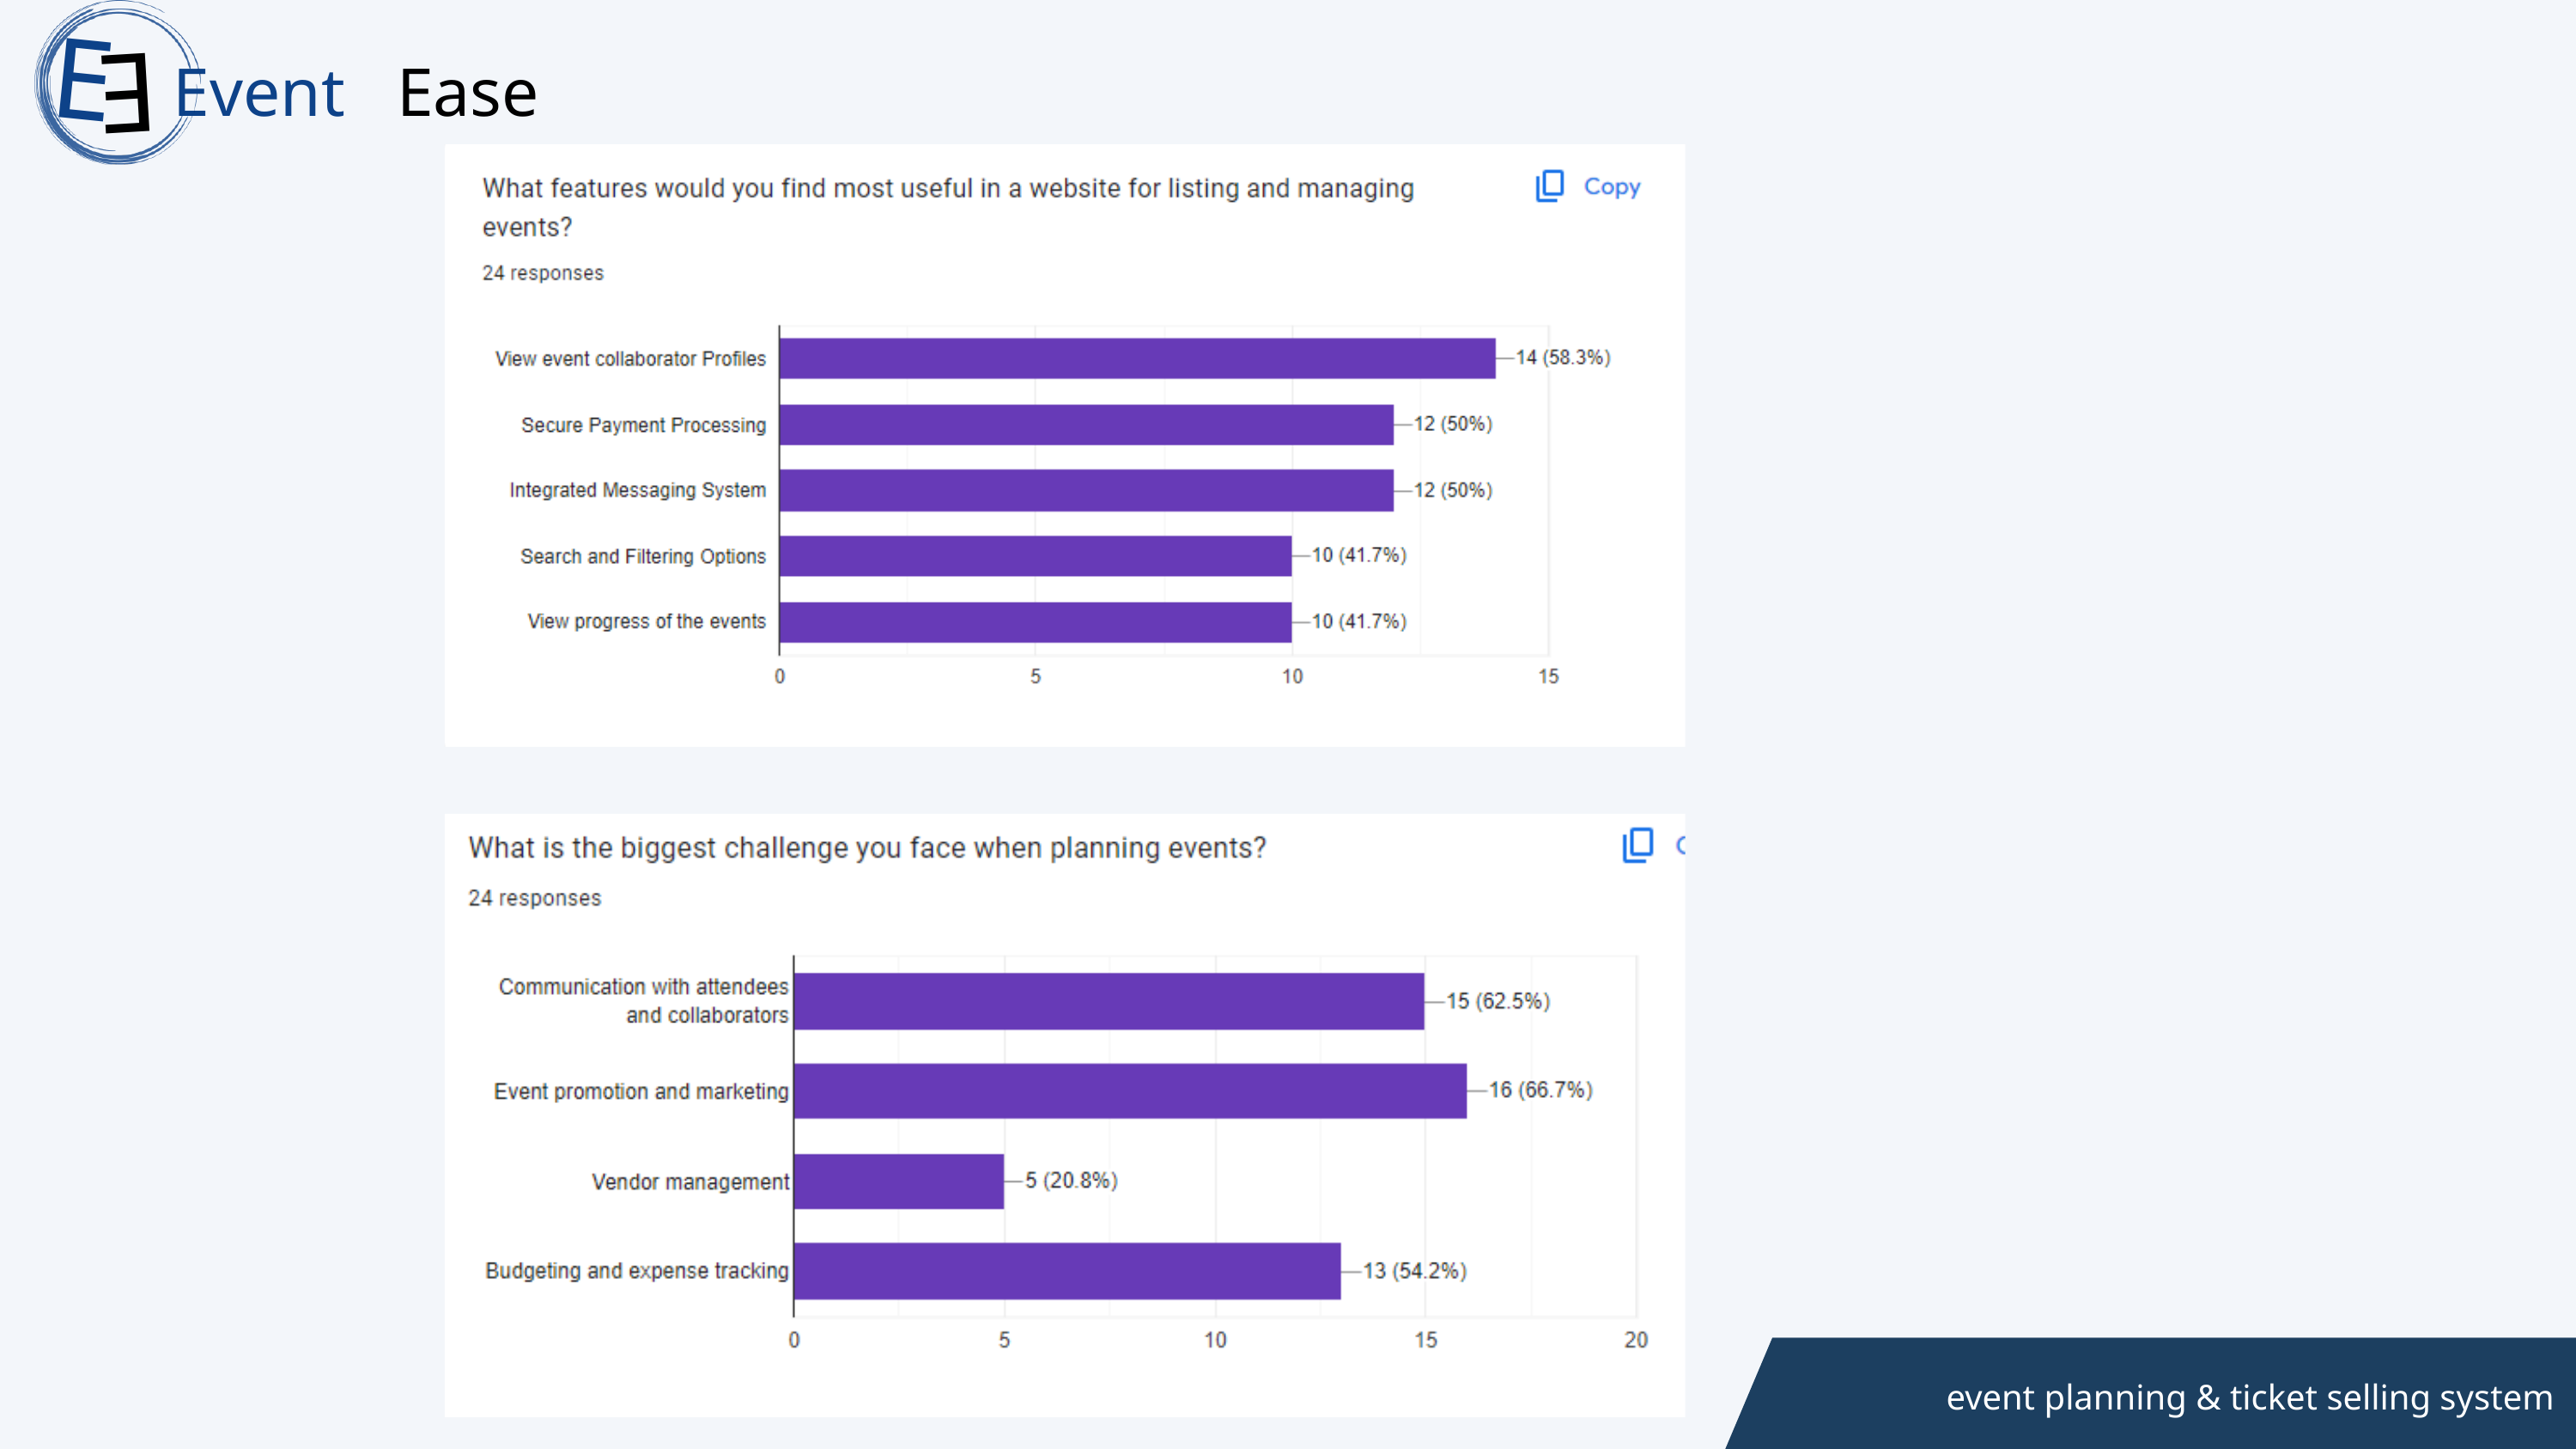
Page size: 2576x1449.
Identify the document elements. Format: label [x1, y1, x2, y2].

text_box [444, 814, 1686, 1417]
text_box [1722, 1337, 2576, 1449]
text_box [444, 144, 1686, 747]
text_box [0, 0, 777, 184]
